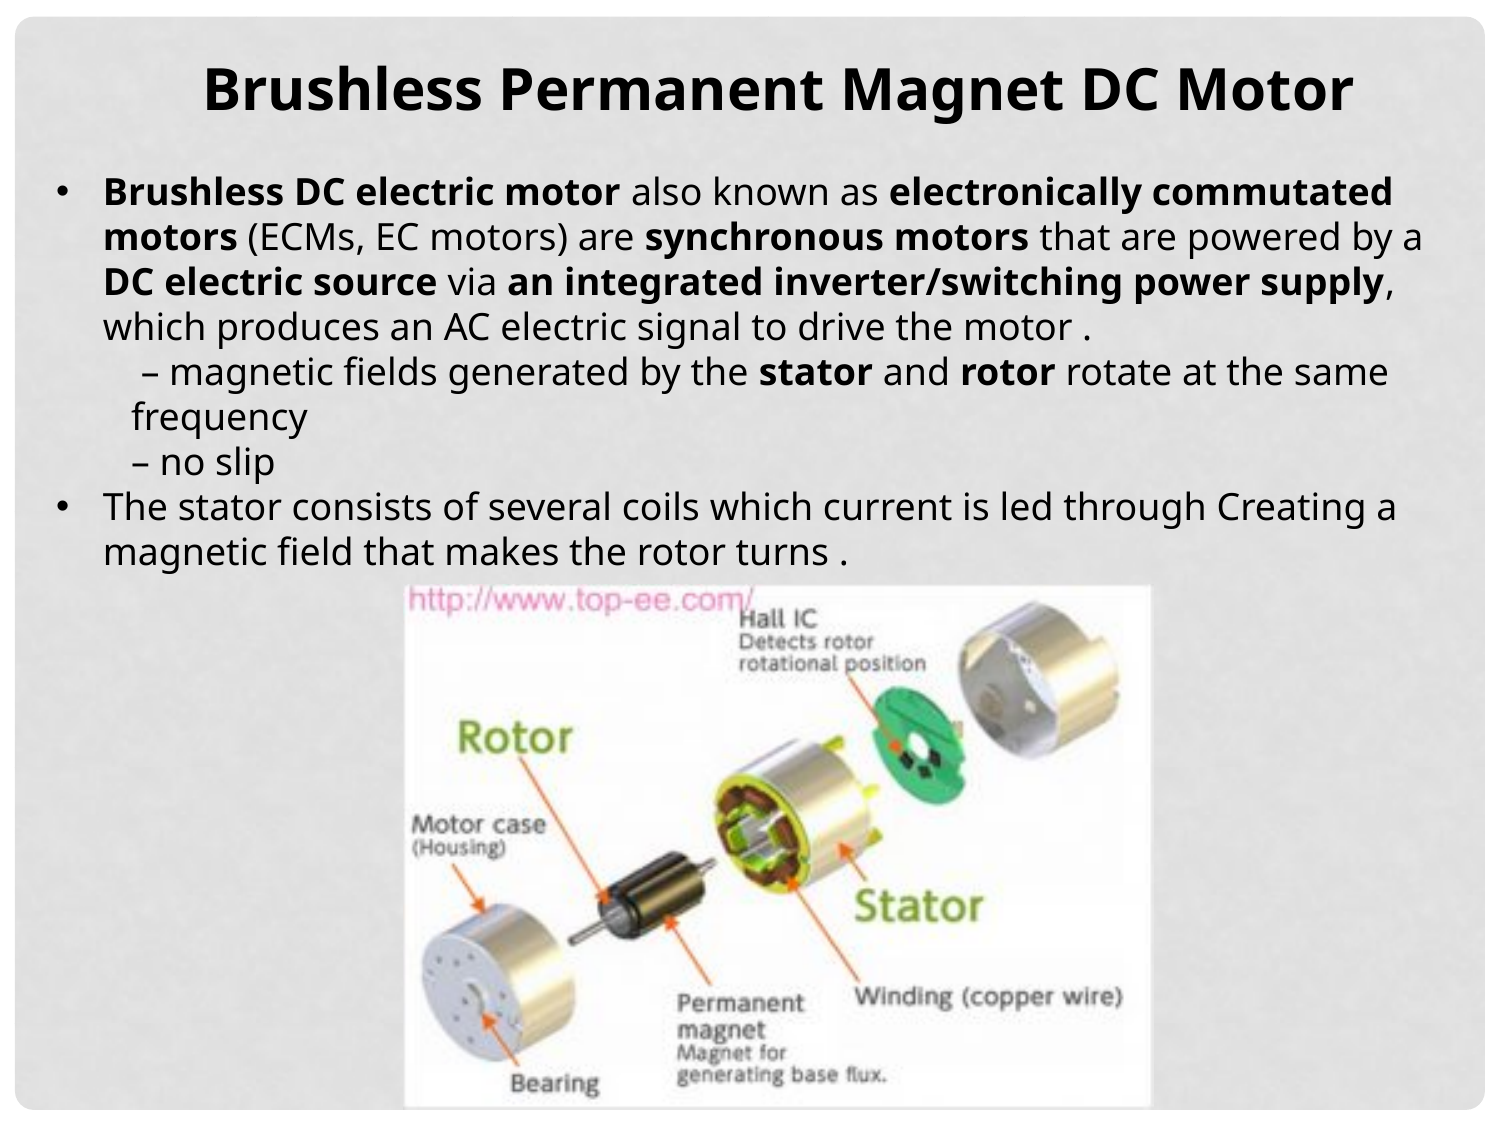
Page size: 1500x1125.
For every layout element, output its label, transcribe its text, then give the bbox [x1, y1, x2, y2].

text_box Brushless DC electric motor also known as electronically commutated motors (ECMs, EC motors) are synchronous motors that are powered by a DC electric source via an integrated inverter/switching power supply, which produces an AC electric signal to drive the motor . – magnetic fields generated by the stator and rotor rotate at the same frequency – no slip The stator consists of several coils which current is led through Creating a magnetic field that makes the rotor turns . [41, 160, 1468, 581]
text_box Brushless Permanent Magnet DC Motor [187, 44, 1370, 130]
picture [402, 583, 1155, 1111]
